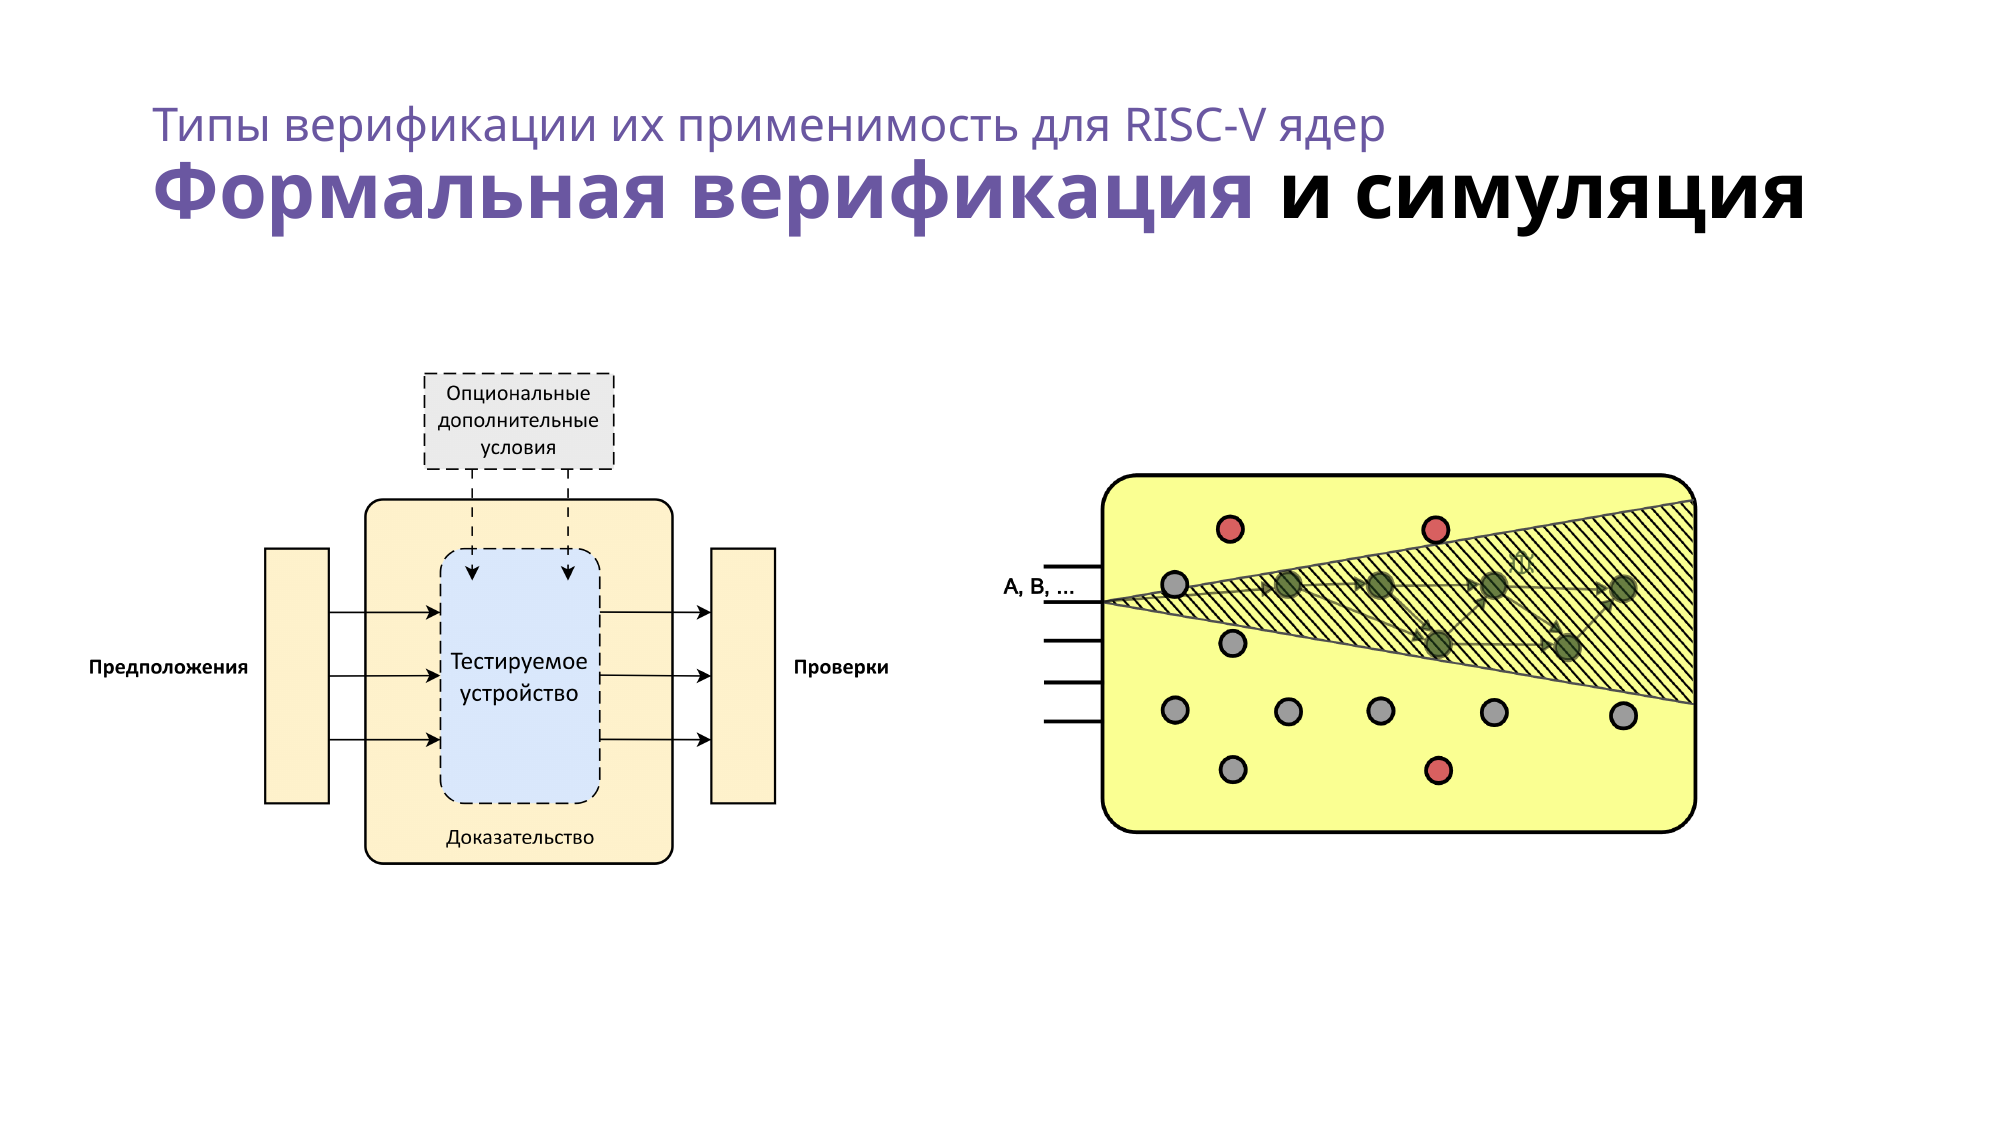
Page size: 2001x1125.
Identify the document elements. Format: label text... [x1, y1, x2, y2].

picture [87, 371, 937, 1017]
title Типы верификации их применимость для RISC-V ядер Формальная верификация и симуляция [137, 59, 1863, 278]
picture [999, 423, 2000, 1125]
